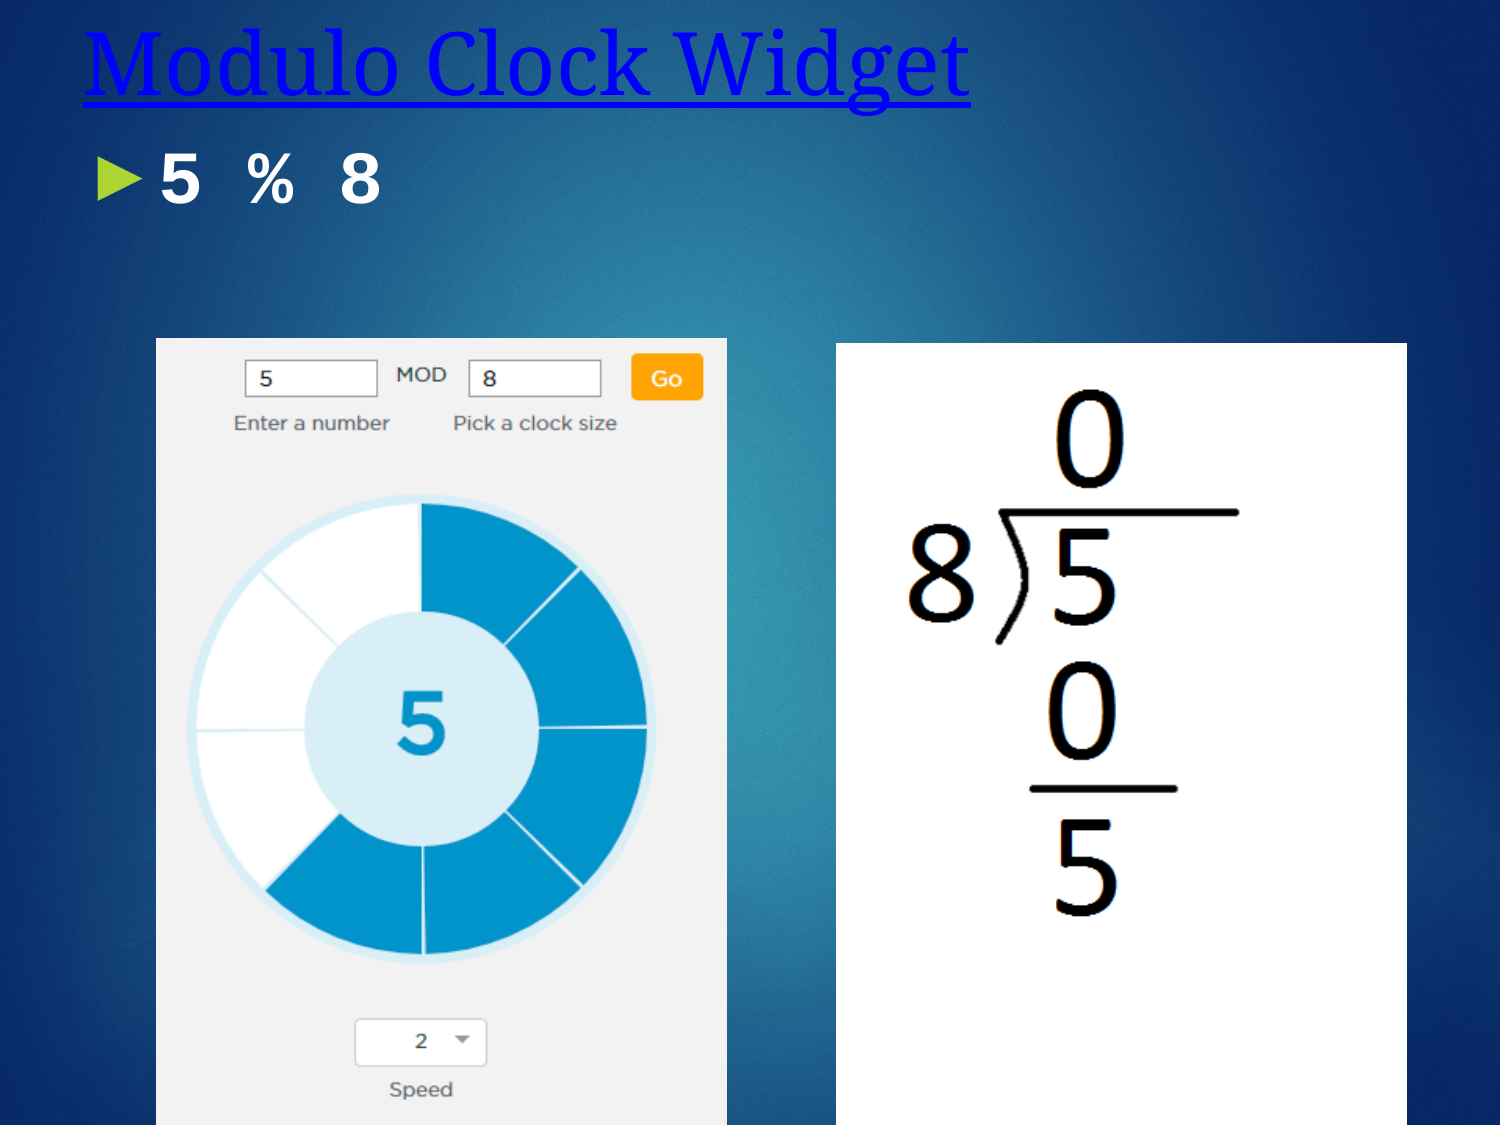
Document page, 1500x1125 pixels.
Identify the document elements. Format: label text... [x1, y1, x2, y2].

title Modulo Clock Widget [74, 0, 1408, 231]
picture [0, 0, 1500, 1125]
list 5 % 8 [75, 120, 1345, 427]
